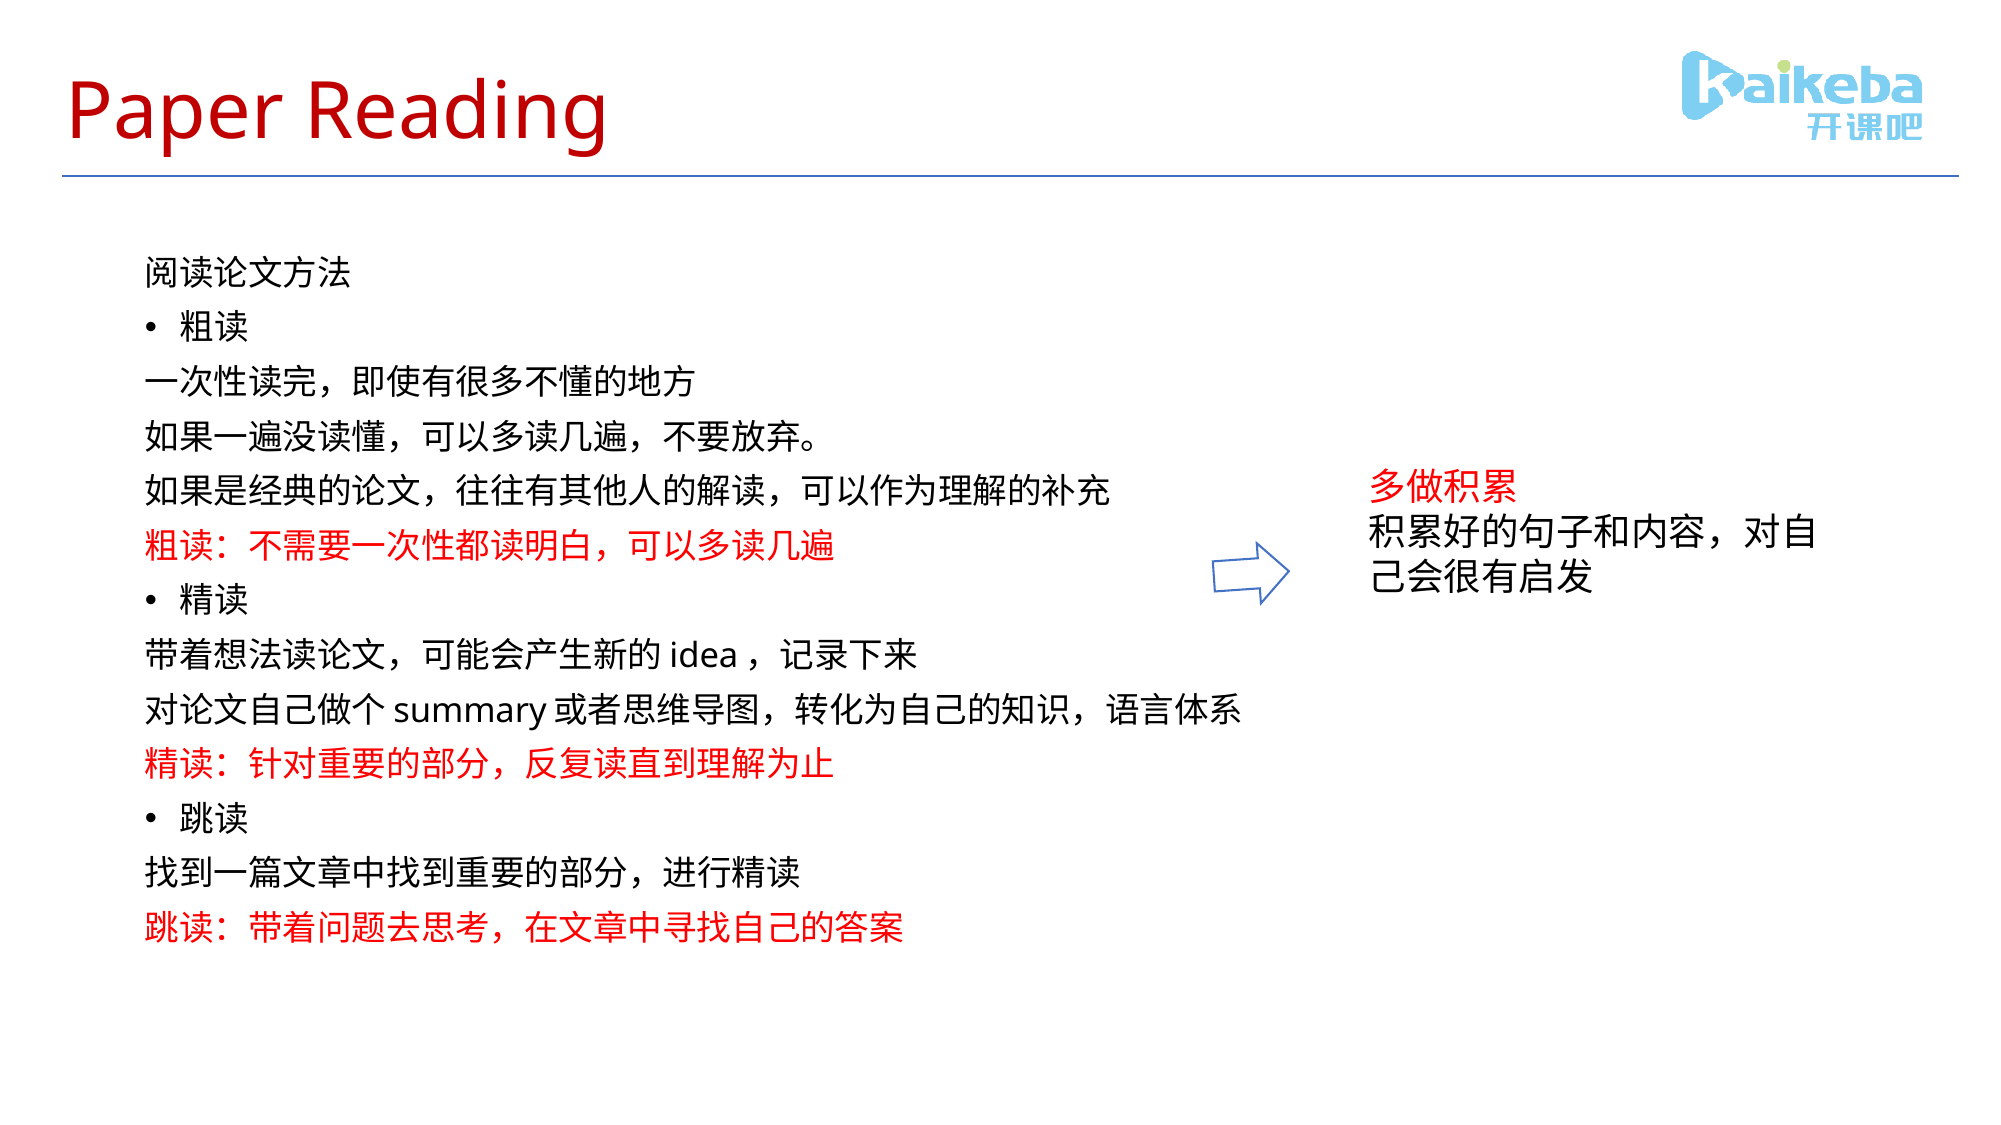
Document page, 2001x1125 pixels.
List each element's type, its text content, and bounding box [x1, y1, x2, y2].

text_box [1212, 543, 1289, 604]
text_box 多做积累 积累好的句子和内容，对自己会很有启发 [1361, 455, 1863, 606]
title Paper Reading [57, 59, 1728, 167]
list 阅读论文方法 粗读 一次性读完，即使有很多不懂的地方 如果一遍没读懂，可以多读几遍，不要放弃。 如果是经典的论文，往往有其他人的解读，可以作为理解的补充 粗读：不需要一次性都读明白，可以多读几遍 精读 带着想法读论文，可能会产生新的idea，记录下来 对论文自己做个summary或者思维导图，转化为自己的知识，语言体系 精读：针对重要的部分，反复读直到理解为止 跳读 找到一篇文章中找到重要的部分，进行精读 跳读：带着问题去思考，在文章中寻找自己的答案 [136, 247, 1863, 963]
table_cell 0.77 [1653, 21, 1950, 167]
